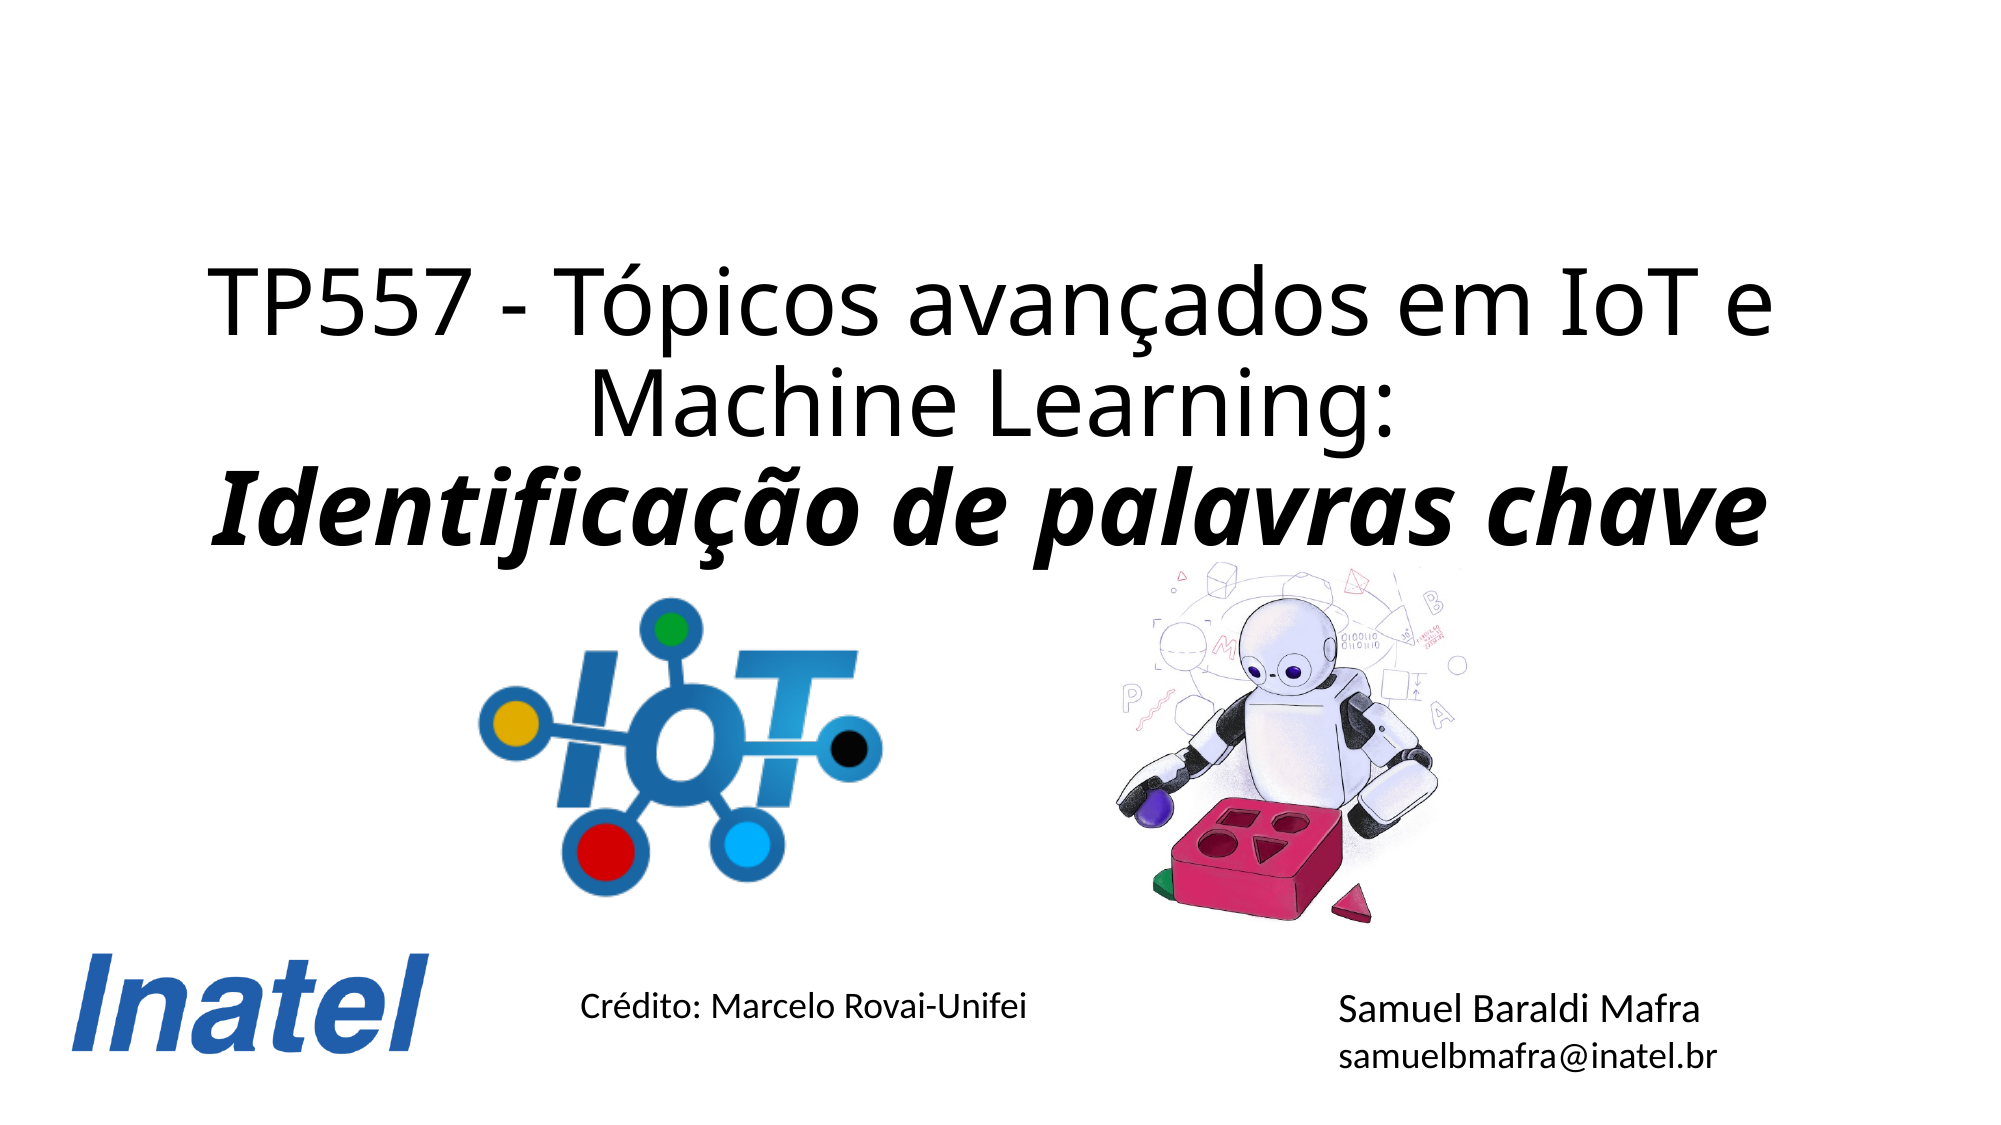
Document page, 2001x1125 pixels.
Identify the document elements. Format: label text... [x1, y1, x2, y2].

picture [64, 948, 436, 1060]
title TP557 - Tópicos avançados em IoT e Machine Learning: Identificação de palavras chave [190, 134, 1794, 576]
text_box Crédito: Marcelo Rovai-Unifei [565, 973, 1136, 1034]
picture [1112, 562, 1484, 930]
picture [475, 575, 888, 906]
text_box Samuel Baraldi Mafra samuelbmafra@inatel.br [1323, 973, 1981, 1084]
